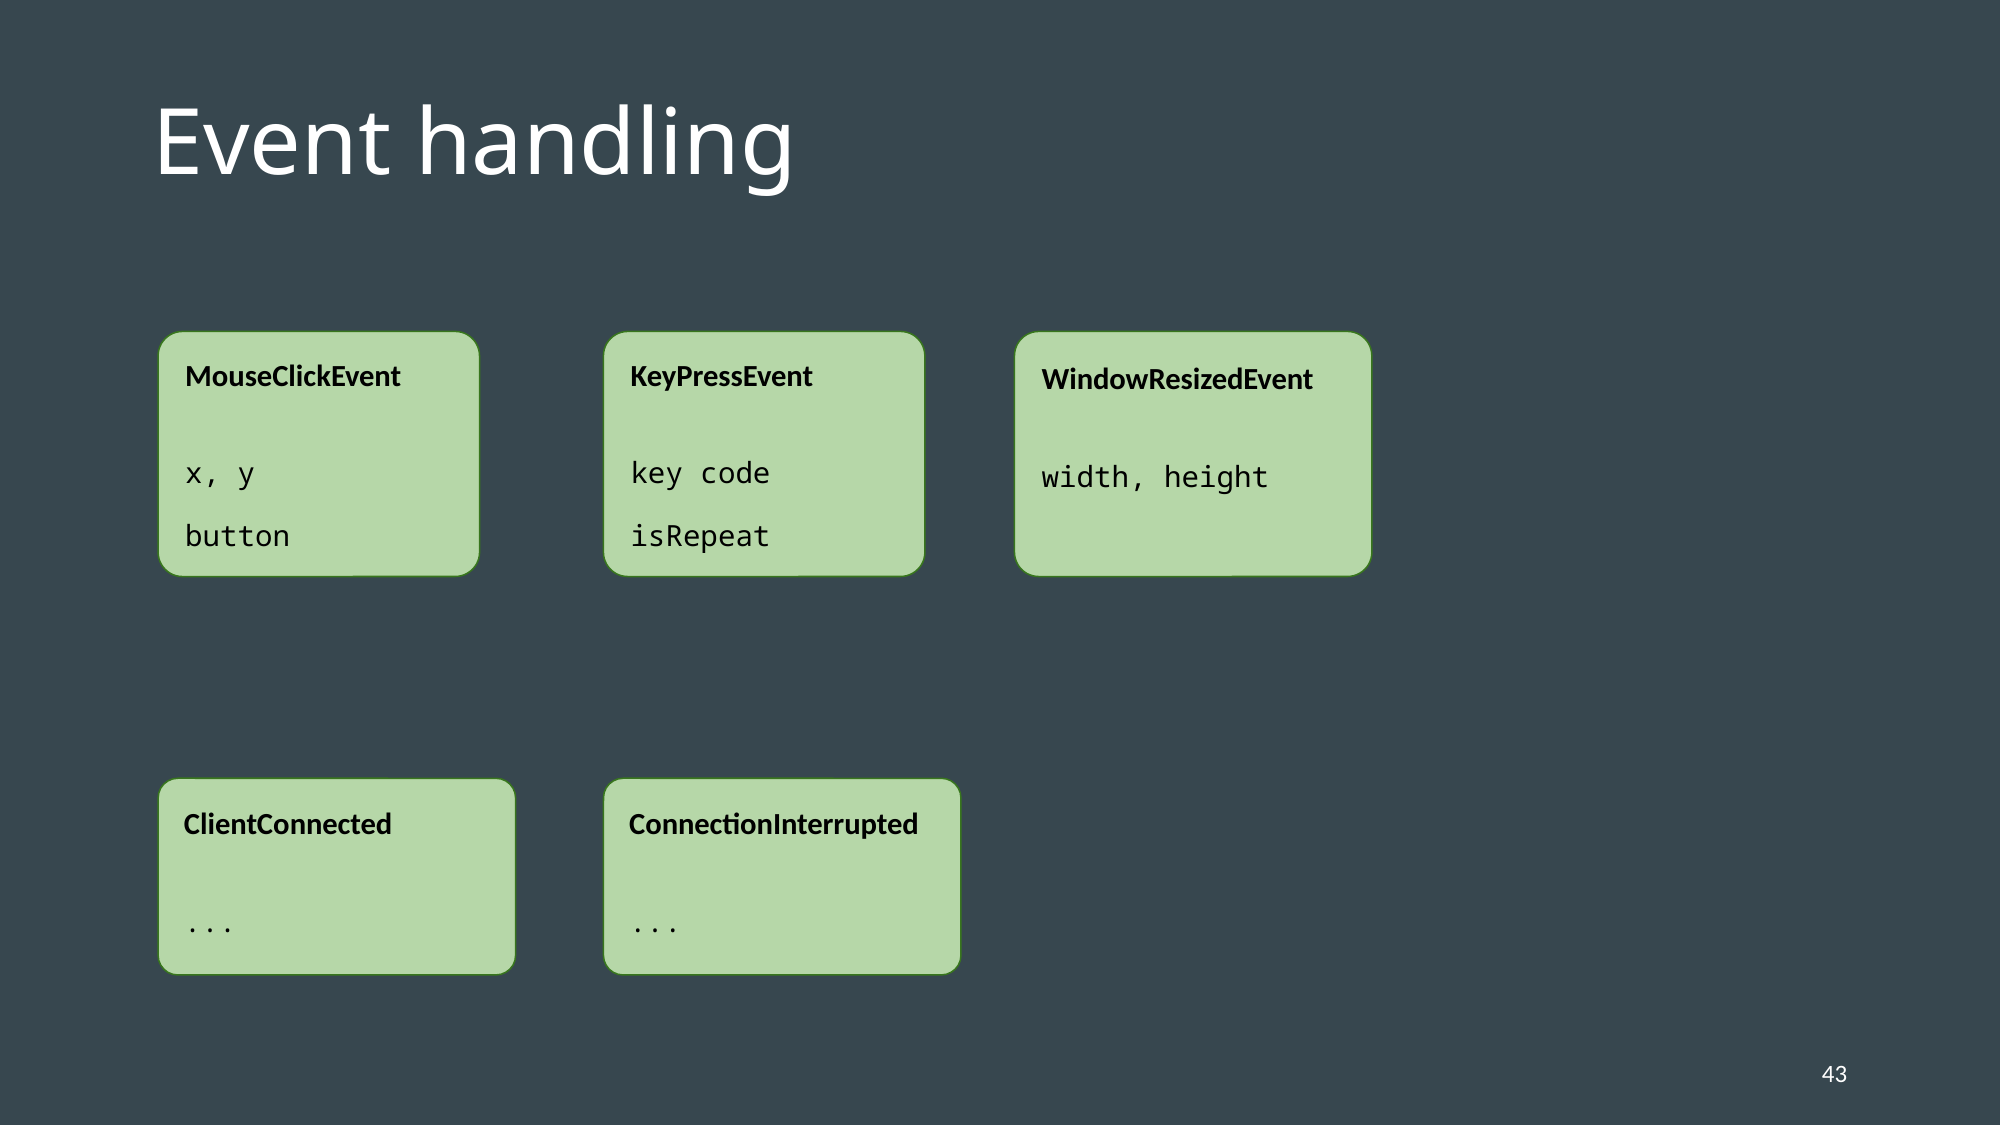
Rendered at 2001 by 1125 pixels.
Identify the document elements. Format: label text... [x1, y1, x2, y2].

title Event handling [137, 59, 1863, 230]
text_box WindowResizedEvent width, height [1014, 331, 1372, 577]
text_box KeyPressEvent key code isRepeat [603, 331, 925, 577]
text_box ClientConnected ... [158, 778, 516, 975]
text_box ConnectionInterrupted ... [603, 778, 961, 975]
slide_number 43 [1412, 1042, 1863, 1103]
text_box MouseClickEvent x, y button [158, 331, 480, 577]
